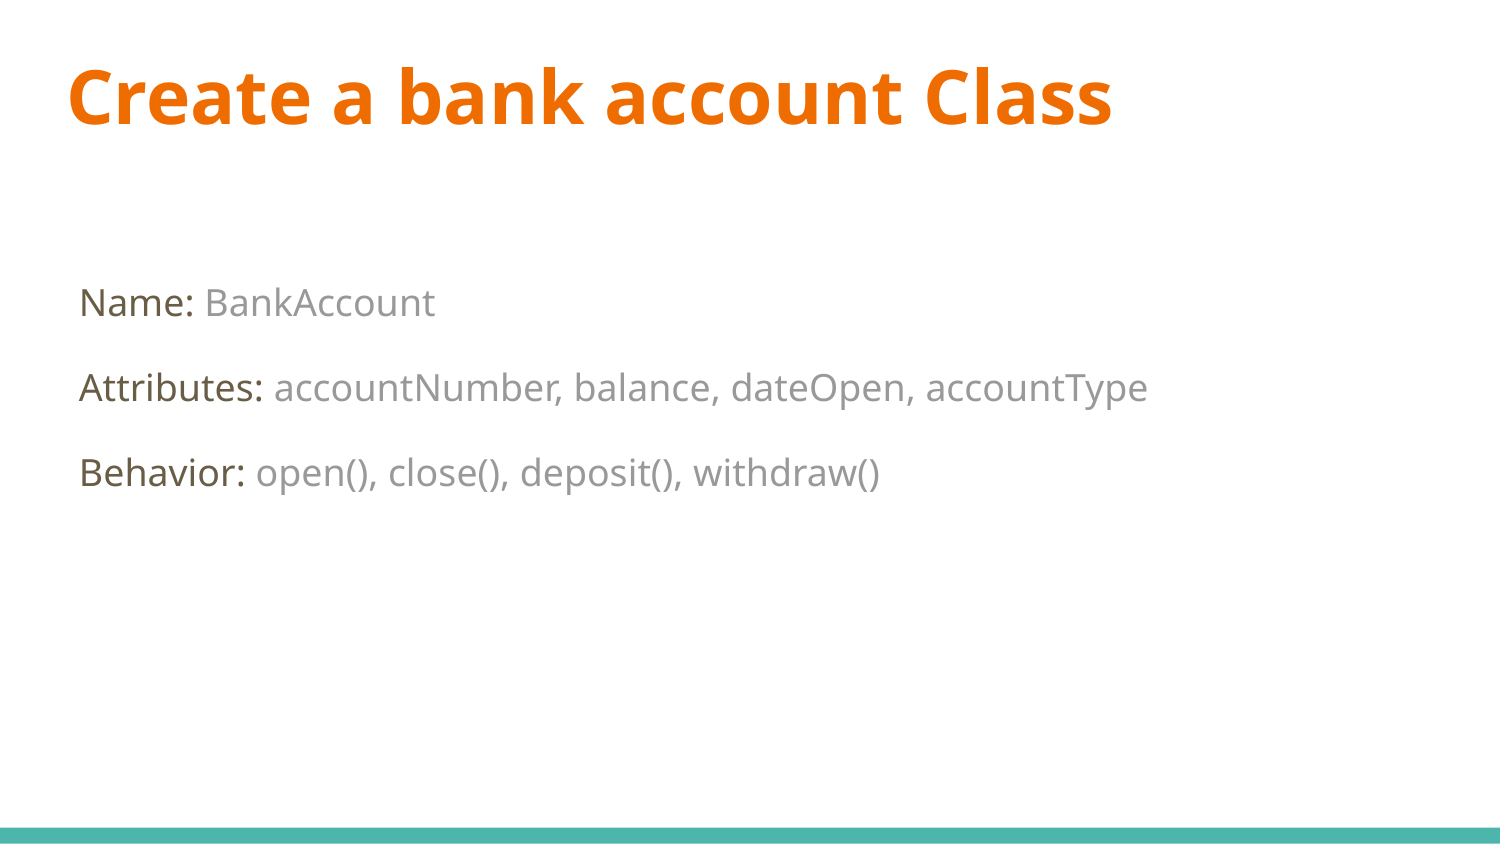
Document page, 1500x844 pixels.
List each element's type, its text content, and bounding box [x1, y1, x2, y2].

list Name: BankAccount Attributes: accountNumber, balance, dateOpen, accountType Behavior: open(), close(), deposit(), withdraw() [63, 257, 1437, 559]
title Create a bank account Class [51, 34, 1449, 151]
